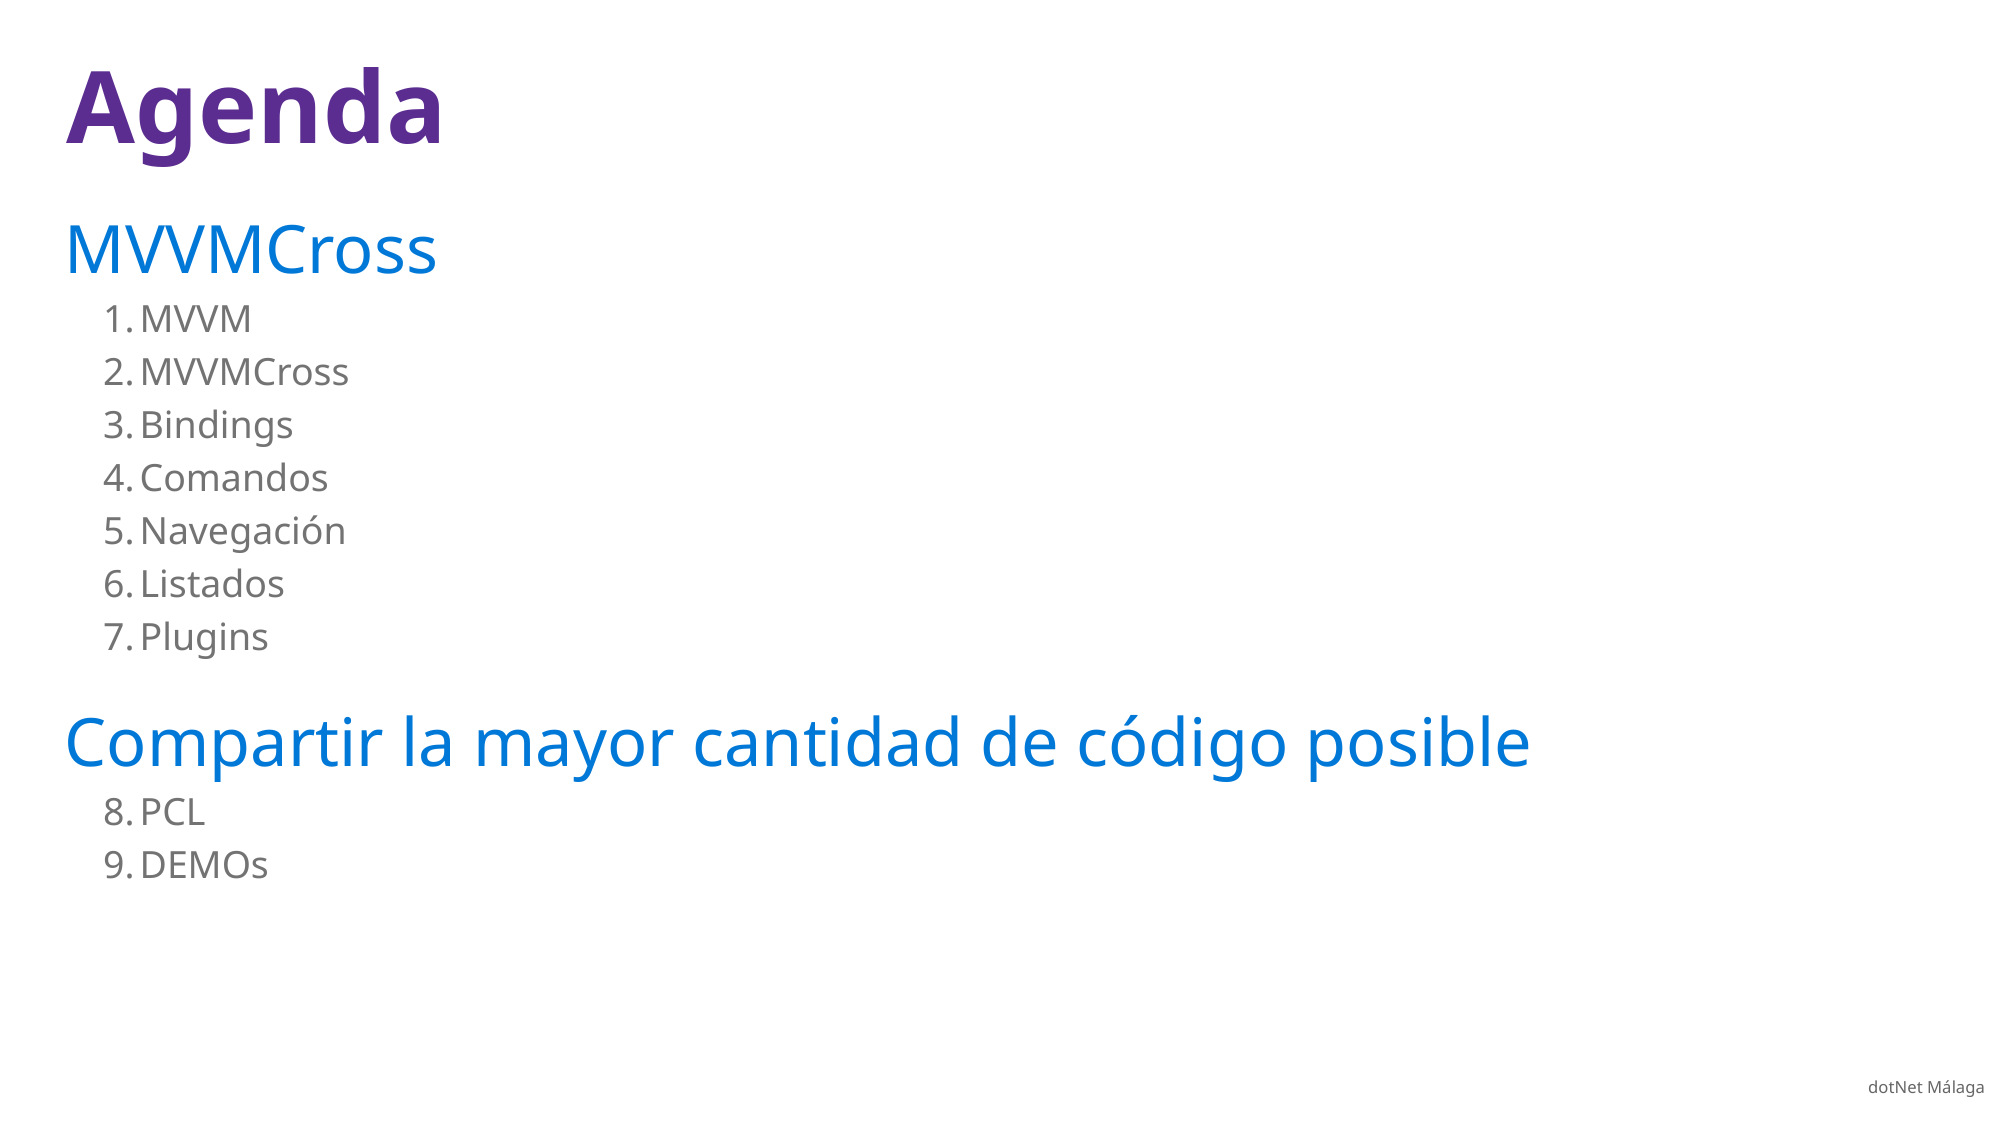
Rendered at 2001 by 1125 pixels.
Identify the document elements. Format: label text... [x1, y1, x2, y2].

list MVVMCross MVVM MVVMCross Bindings Comandos Navegación Listados Plugins Compartir la mayor cantidad de código posible PCL DEMOs [42, 197, 1960, 1125]
